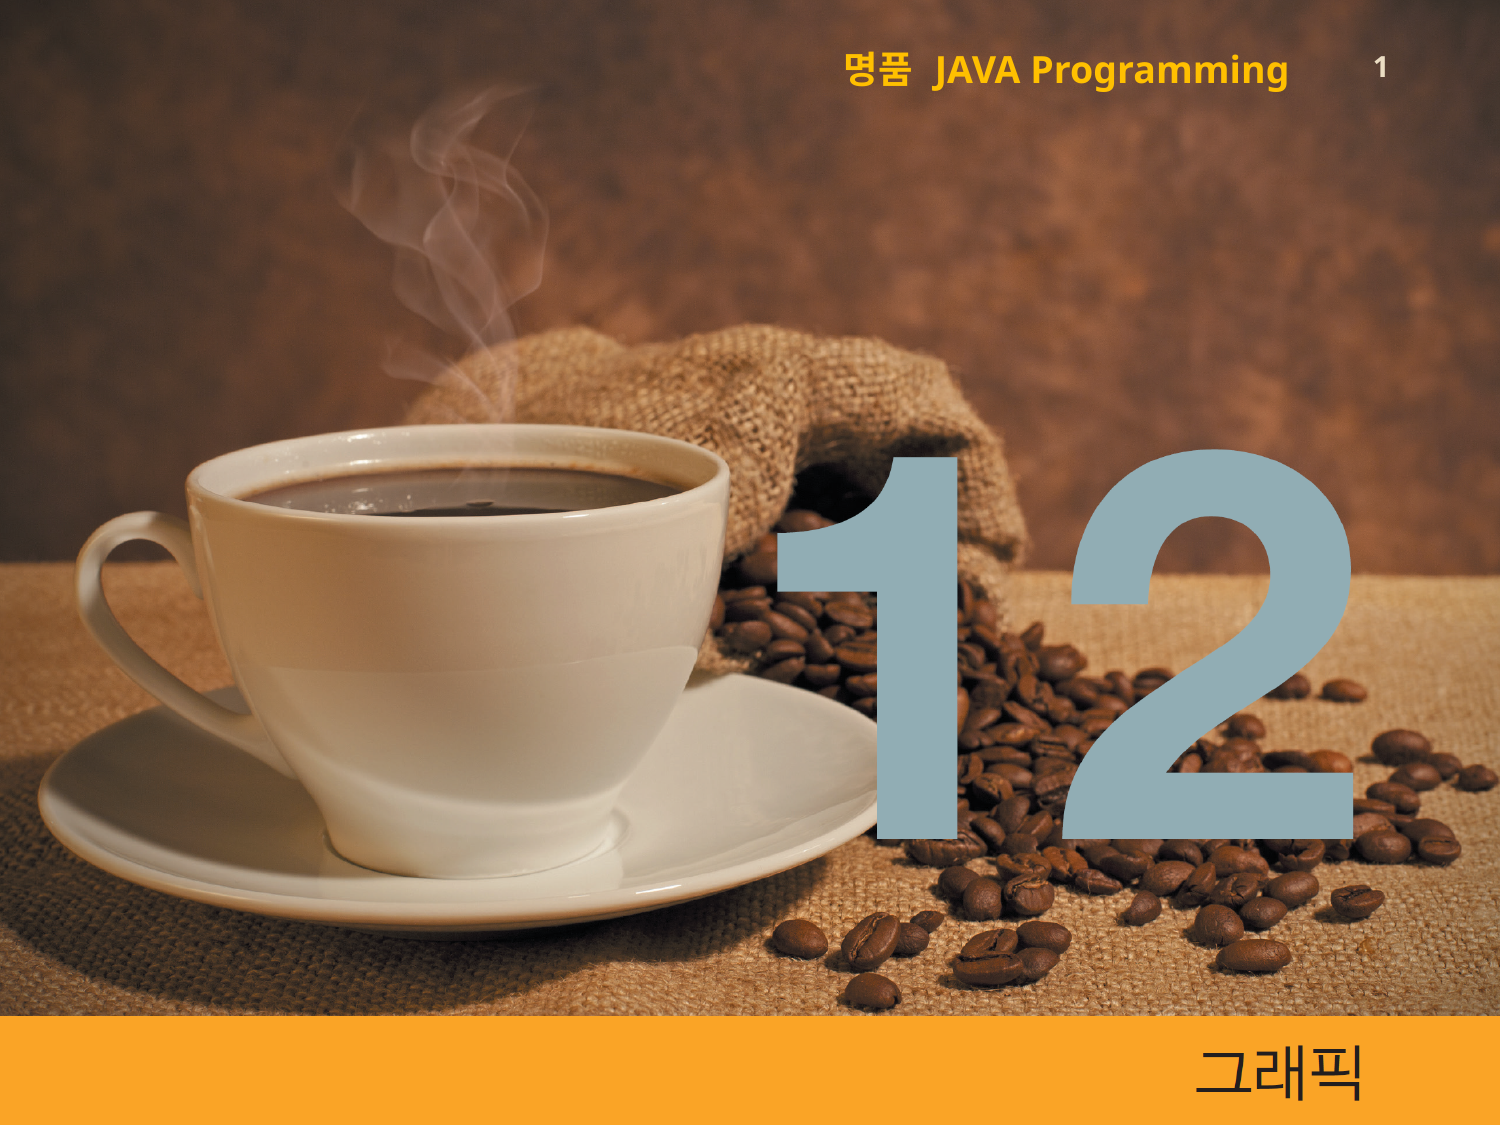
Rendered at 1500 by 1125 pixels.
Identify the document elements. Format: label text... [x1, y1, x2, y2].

slide_number 1 [1312, 37, 1450, 100]
footer 명품 JAVA Programming [342, 38, 1305, 99]
picture [0, 0, 1500, 1125]
